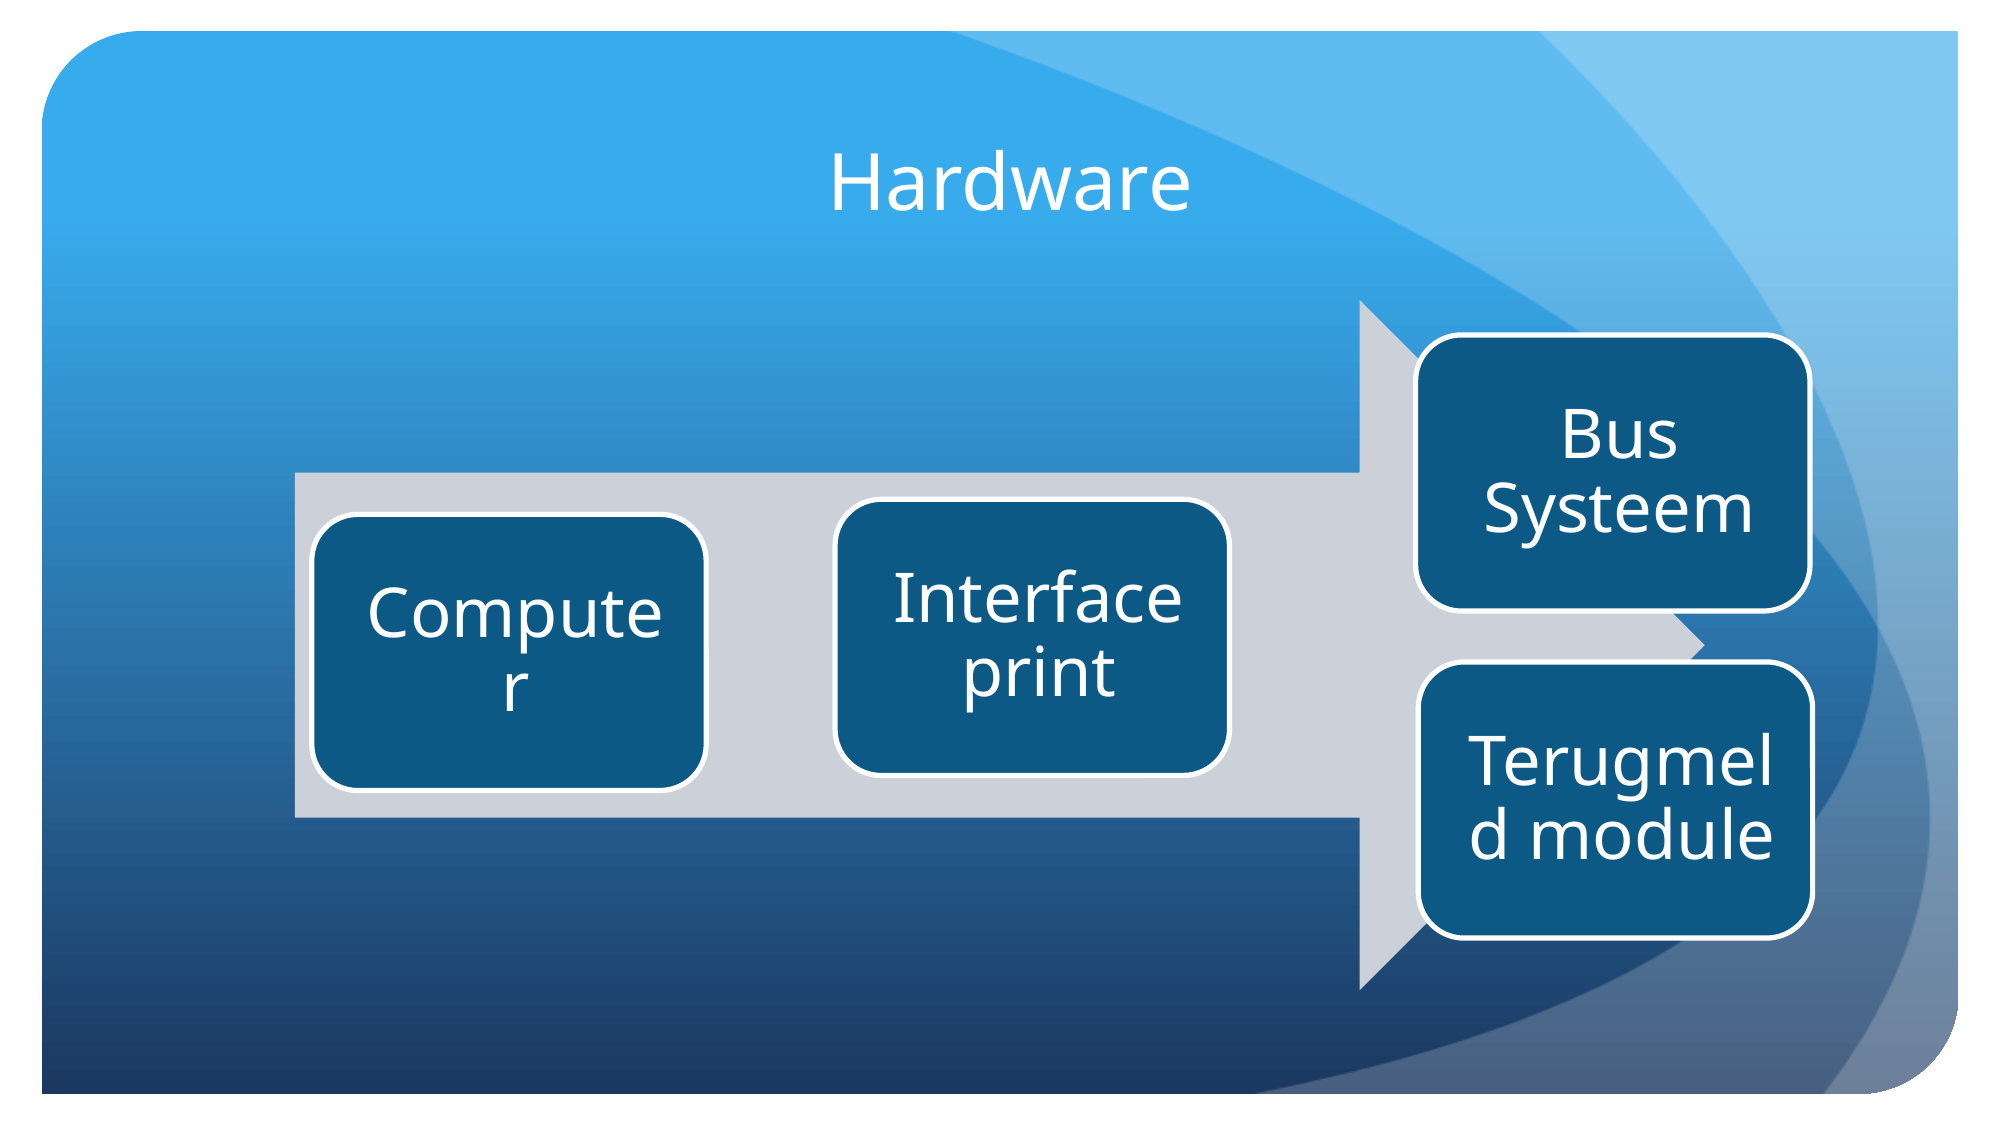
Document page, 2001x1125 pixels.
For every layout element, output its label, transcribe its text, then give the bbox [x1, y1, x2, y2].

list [170, 299, 1830, 991]
title Hardware [170, 62, 1830, 234]
picture [33, 30, 1964, 1094]
